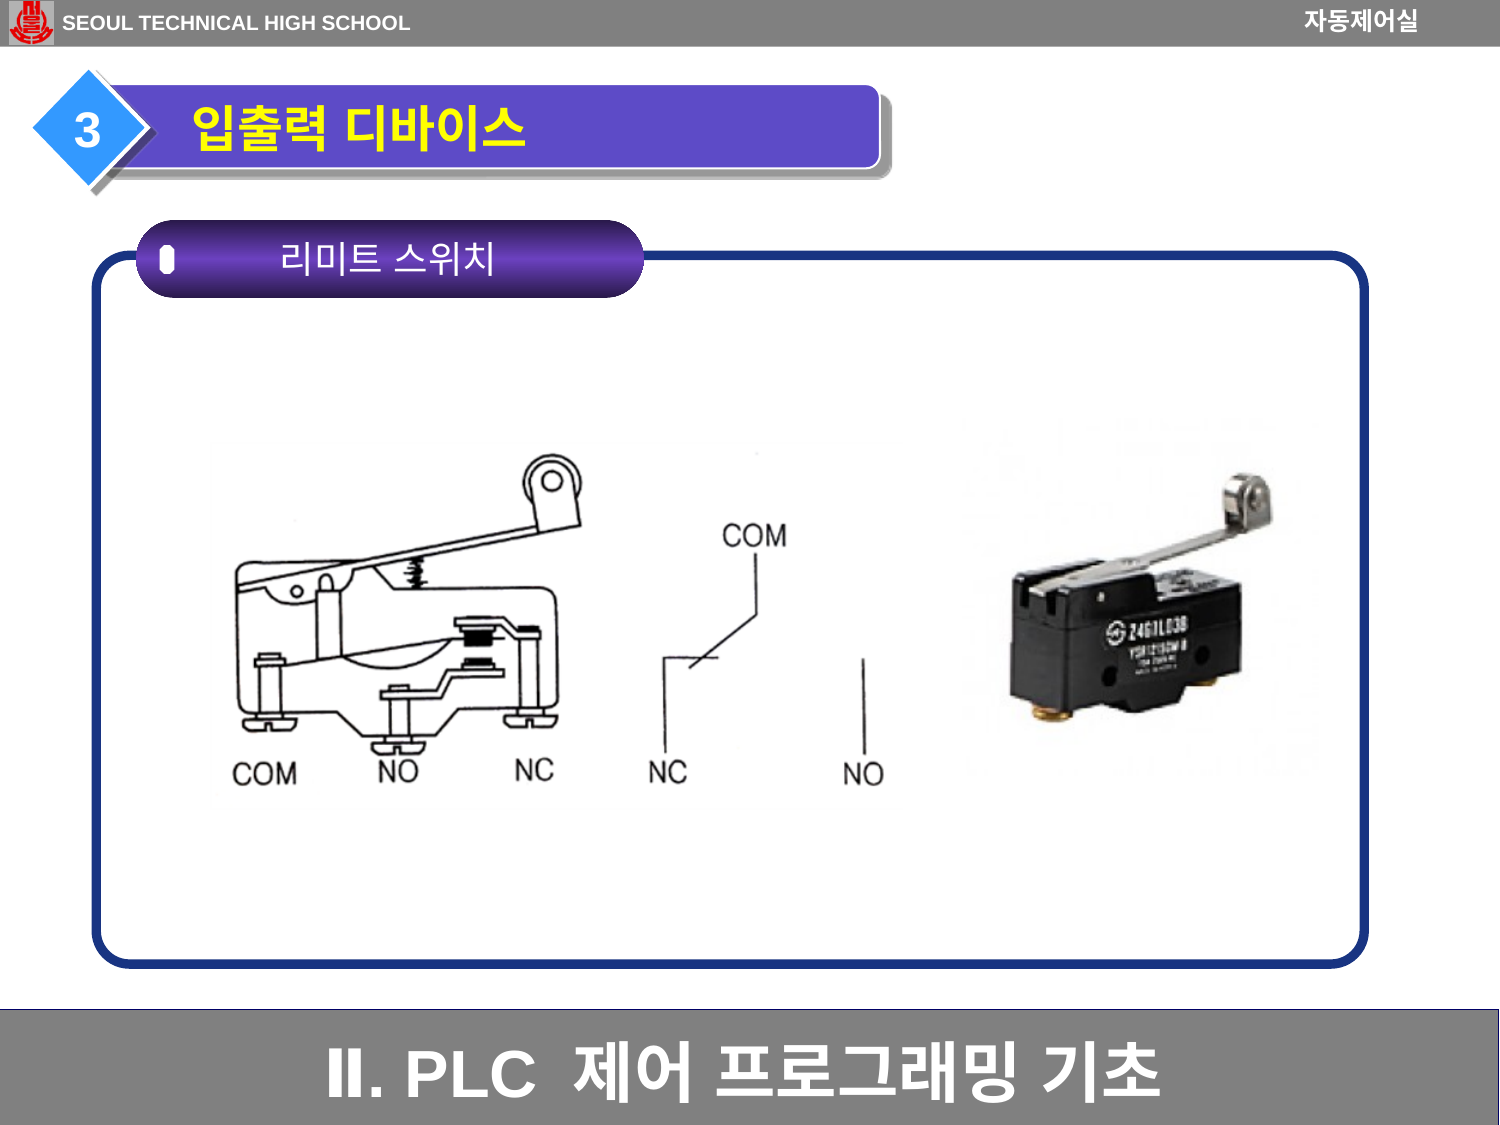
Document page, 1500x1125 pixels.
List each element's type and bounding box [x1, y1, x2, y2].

text_box [135, 219, 644, 299]
text_box [29, 66, 881, 190]
picture [9, 1, 54, 45]
picture [962, 418, 1320, 776]
text_box [96, 255, 1365, 965]
picture [206, 435, 903, 811]
